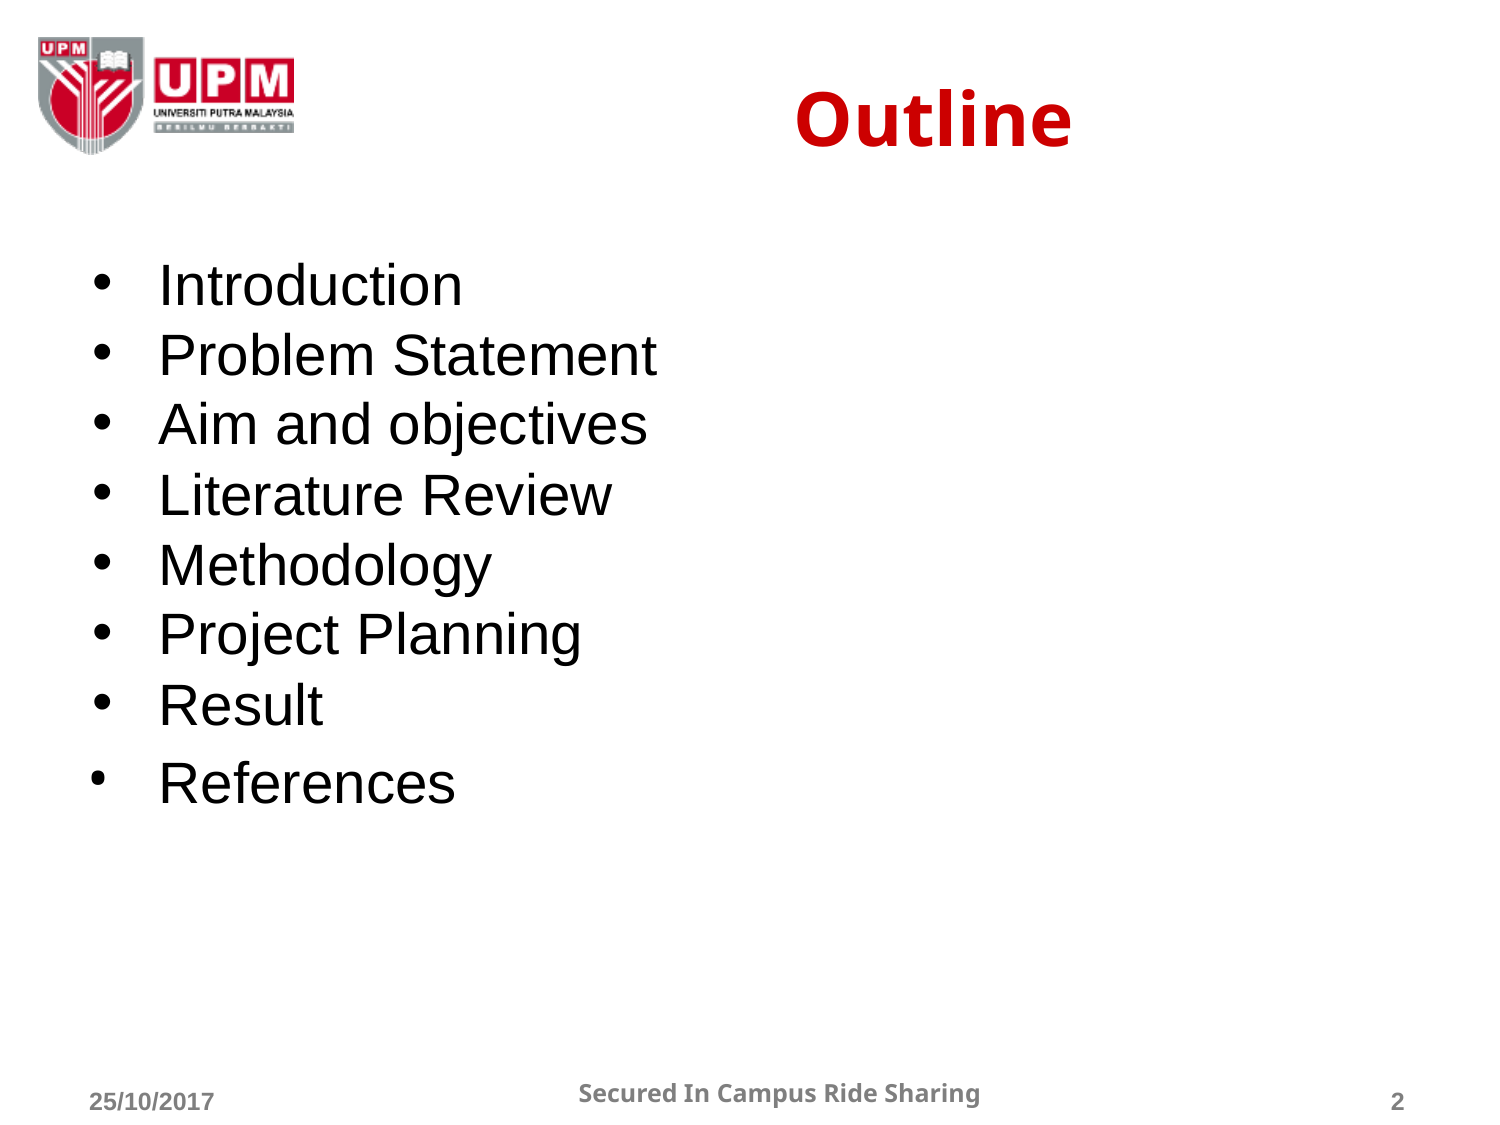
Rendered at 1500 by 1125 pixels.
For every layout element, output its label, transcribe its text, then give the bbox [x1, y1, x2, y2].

text_box Secured In Campus Ride Sharing [252, 1070, 1309, 1117]
text_box 25/10/2017 [0, 1070, 305, 1125]
picture [38, 37, 294, 155]
title Outline [430, 25, 1438, 208]
list Introduction Problem Statement Aim and objectives Literature Review Methodology Project Planning Result References [68, 231, 1438, 1036]
slide_number 2 [1320, 1070, 1475, 1118]
